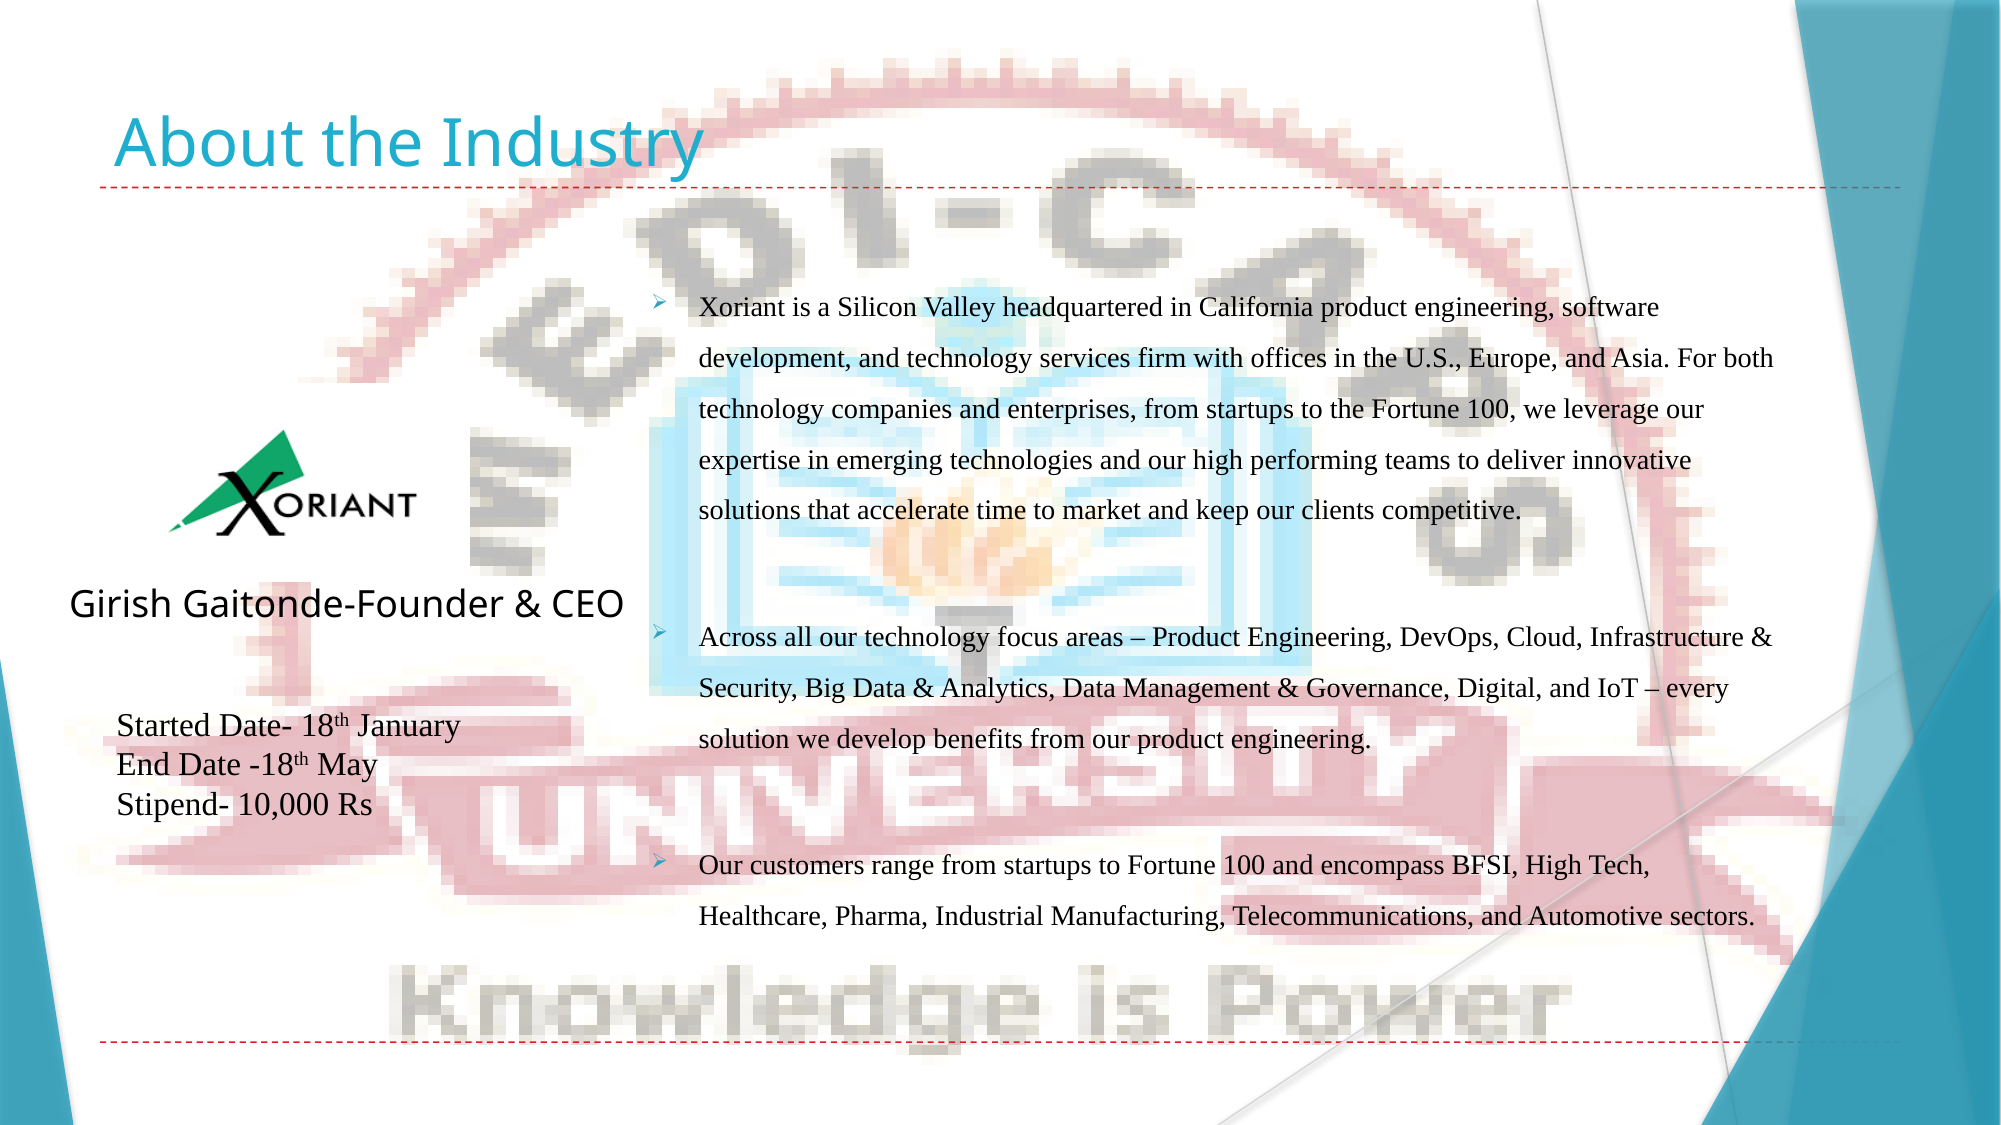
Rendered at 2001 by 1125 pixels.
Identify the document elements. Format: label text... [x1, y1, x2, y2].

text_box Started Date- 18th January End Date -18th May Stipend- 10,000 Rs [101, 695, 570, 830]
title About the Industry [99, 24, 1900, 188]
text_box Girish Gaitonde-Founder & CEO [54, 572, 833, 633]
picture [115, 383, 470, 582]
text_box Xoriant is a Silicon Valley headquartered in California product engineering, software development, and technology services firm with offices in the U.S., Europe, and Asia. For both technology companies and enterprises, from startups to the Fortune 100, we leverage our expertise in emerging technologies and our high performing teams to deliver innovative solutions that accelerate time to market and keep our clients competitive. Across all our technology focus areas – Product Engineering, DevOps, Cloud, Infrastructure & Security, Big Data & Analytics, Data Management & Governance, Digital, and IoT – every solution we develop benefits from our product engineering. Our customers range from startups to Fortune 100 and encompass BFSI, High Tech, Healthcare, Pharma, Industrial Manufacturing, Telecommunications, and Automotive sectors. [636, 263, 1795, 950]
